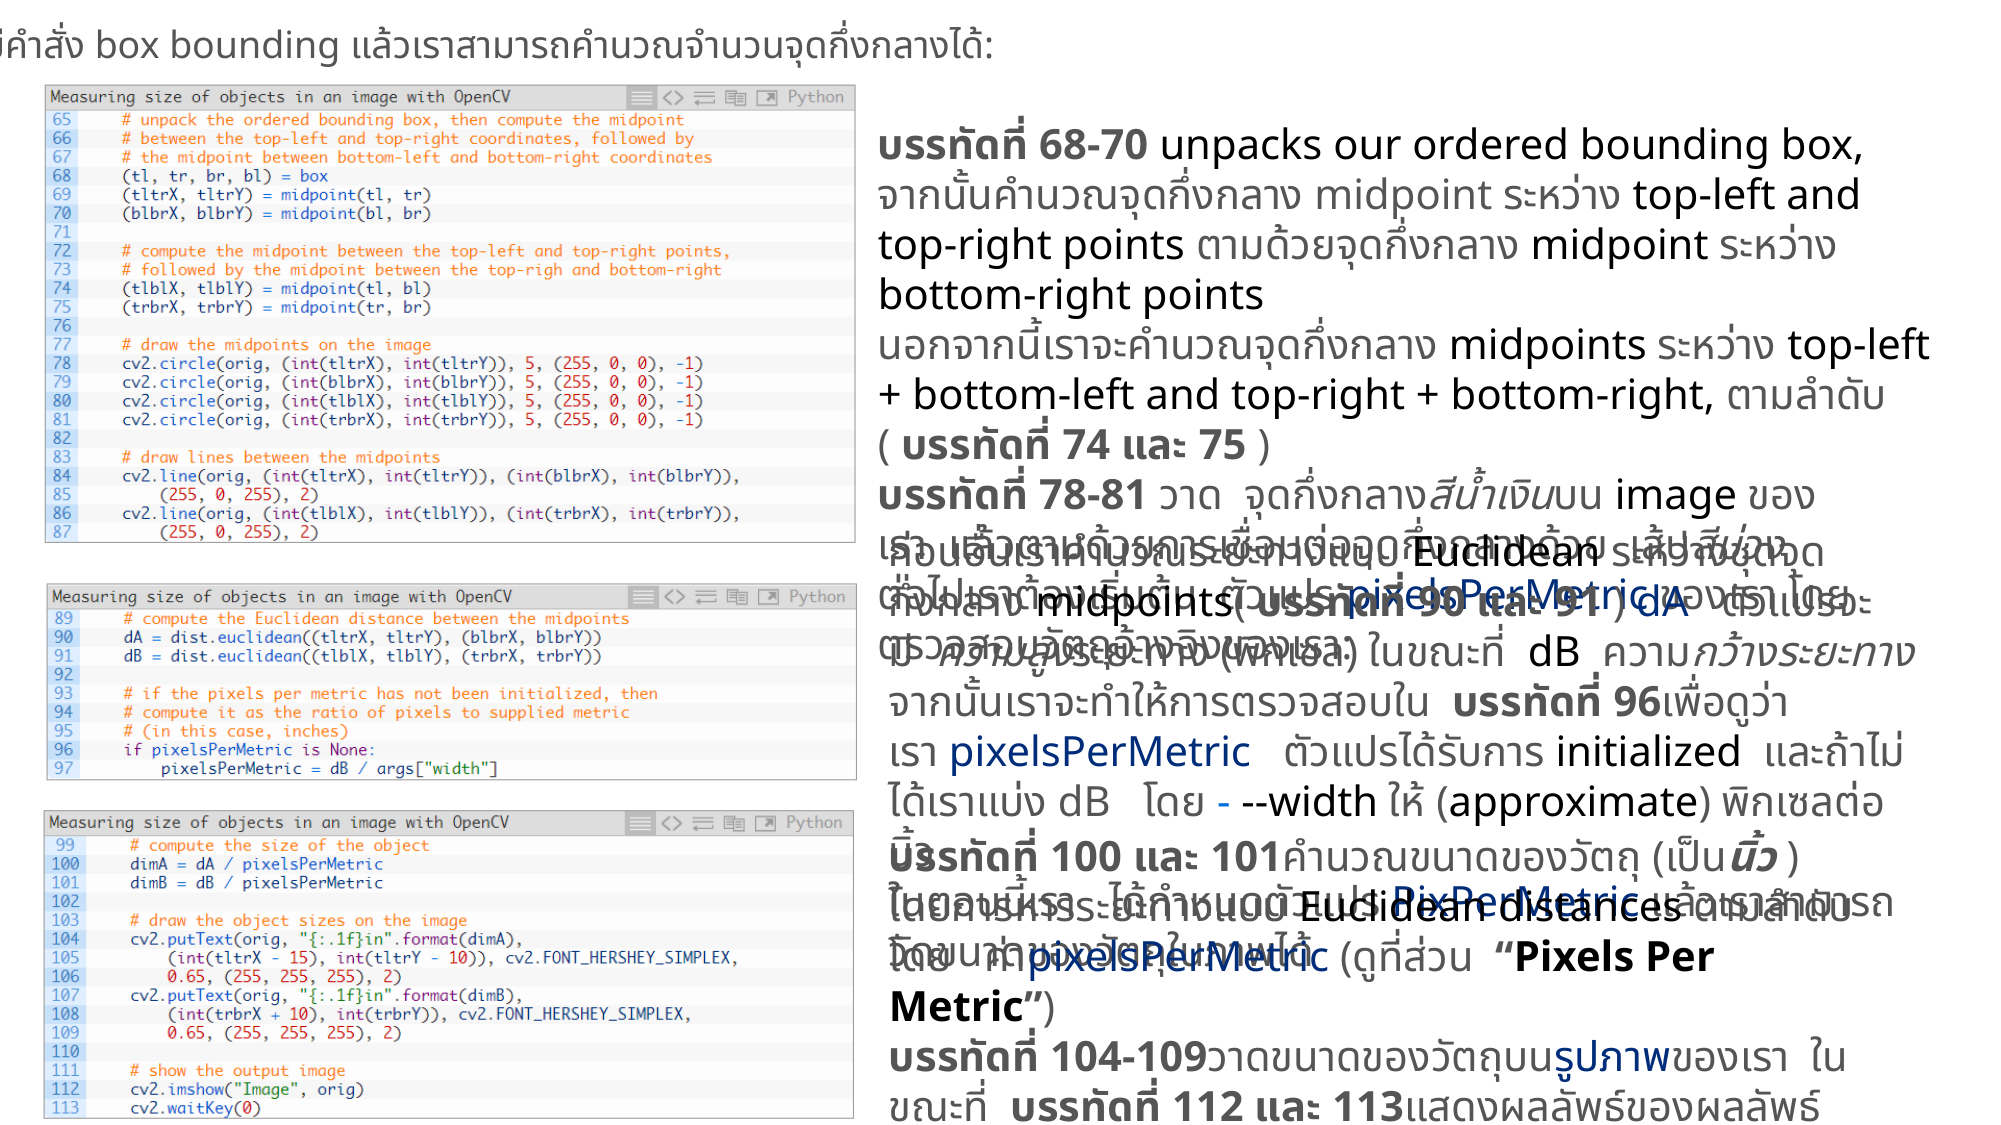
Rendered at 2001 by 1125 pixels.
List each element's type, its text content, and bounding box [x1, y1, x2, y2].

picture [38, 808, 864, 1124]
text_box ตอนนี้เรามีคำสั่ง box bounding แล้วเราสามารถคำนวณจำนวนจุดกึ่งกลางได้: [0, 13, 1009, 74]
picture [38, 574, 864, 785]
text_box บรรทัดที่ 68-70 unpacks our ordered bounding box, จากนั้นคำนวณจุดกึ่งกลาง midpoint ระหว่าง top-left and top-right points ตามด้วยจุดกึ่งกลาง midpoint ระหว่าง bottom-right points นอกจากนี้เราจะคำนวณจุดกึ่งกลาง midpoints ระหว่าง top-left + bottom-left and top-right + bottom-right, ตามลำดับ ( บรรทัดที่ 74 และ 75 ) บรรทัดที่ 78-81 วาด จุดกึ่งกลางสีน้ำเงินบน image ของเรา แล้วตามด้วยการเชื่อมต่อจุดกึ่งกลางด้วย เส้นสีม่วง ต่อไปเราต้องเริ่มต้น ตัวแปร pixelsPerMetric ของเรา โดยตรวจสอบวัตถุอ้างอิงของเรา: [863, 110, 1950, 676]
picture [38, 80, 864, 551]
text_box บรรทัดที่ 100 และ 101คำนวณขนาดของวัตถุ (เป็นนิ้ว ) โดยการหารระยะทางแบบ Euclidean distances ตามลำดับโดย ค่าpixelsPerMetric (ดูที่ส่วน “Pixels Per Metric”) บรรทัดที่ 104-109วาดขนาดของวัตถุบนรูปภาพของเรา ในขณะที่ บรรทัดที่ 112 และ 113แสดงผลลัพธ์ของผลลัพธ์ [874, 822, 1875, 1125]
text_box ก่อนอื่นเราคำนวณระยะทางแบบ Euclidean ระหว่างชุดจุดกึ่งกลาง midpoints( บรรทัดที่ 90 และ 91 ) dA ตัวแปรจะมี ความสูงระยะทาง (พิกเซล) ในขณะที่ dB ความกว้างระยะทาง จากนั้นเราจะทำให้การตรวจสอบใน บรรทัดที่ 96เพื่อดูว่าเรา pixelsPerMetric ตัวแปรได้รับการ initialized และถ้าไม่ได้เราแบ่ง dB โดย - --width ให้ (approximate) พิกเซลต่อนิ้ว ในตอนนี้เรา ได้กำหนดตัวแปร PixPerMetric แล้วเราสามารถวัดขนาดของวัตถุในภาพได้ [874, 516, 1932, 982]
